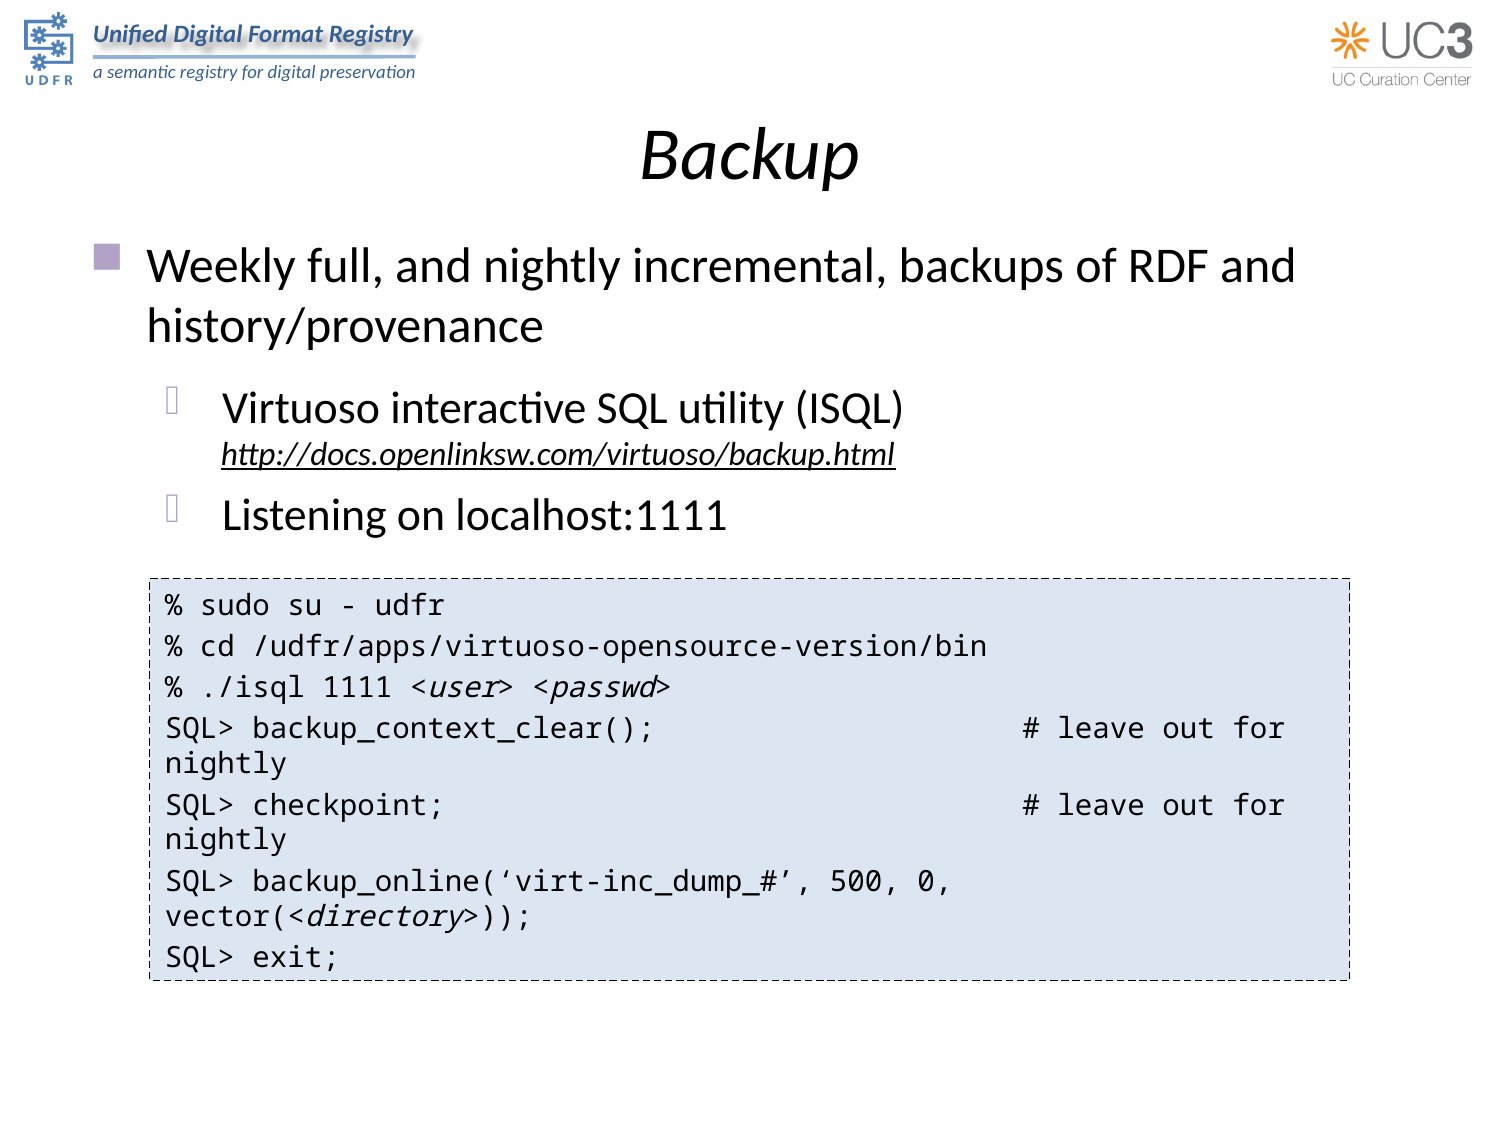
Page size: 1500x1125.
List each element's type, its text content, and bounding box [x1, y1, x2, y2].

picture [24, 12, 132, 88]
list Weekly full, and nightly incremental, backups of RDF and history/provenance Virtuoso interactive SQL utility (ISQL) http://docs.openlinksw.com/virtuoso/backup.html Listening on localhost:1111 [75, 224, 1425, 1075]
title Backup [75, 87, 1425, 213]
picture [1325, 16, 1477, 90]
text_box % sudo su - udfr % cd /udfr/apps/virtuoso-opensource-version/bin % ./isql 1111 <user> <passwd> SQL> backup_context_clear(); # leave out for nightly SQL> checkpoint; # leave out for nightly SQL> backup_online(‘virt-inc_dump_#’, 500, 0, vector(<directory>)); SQL> exit; [149, 578, 1350, 981]
